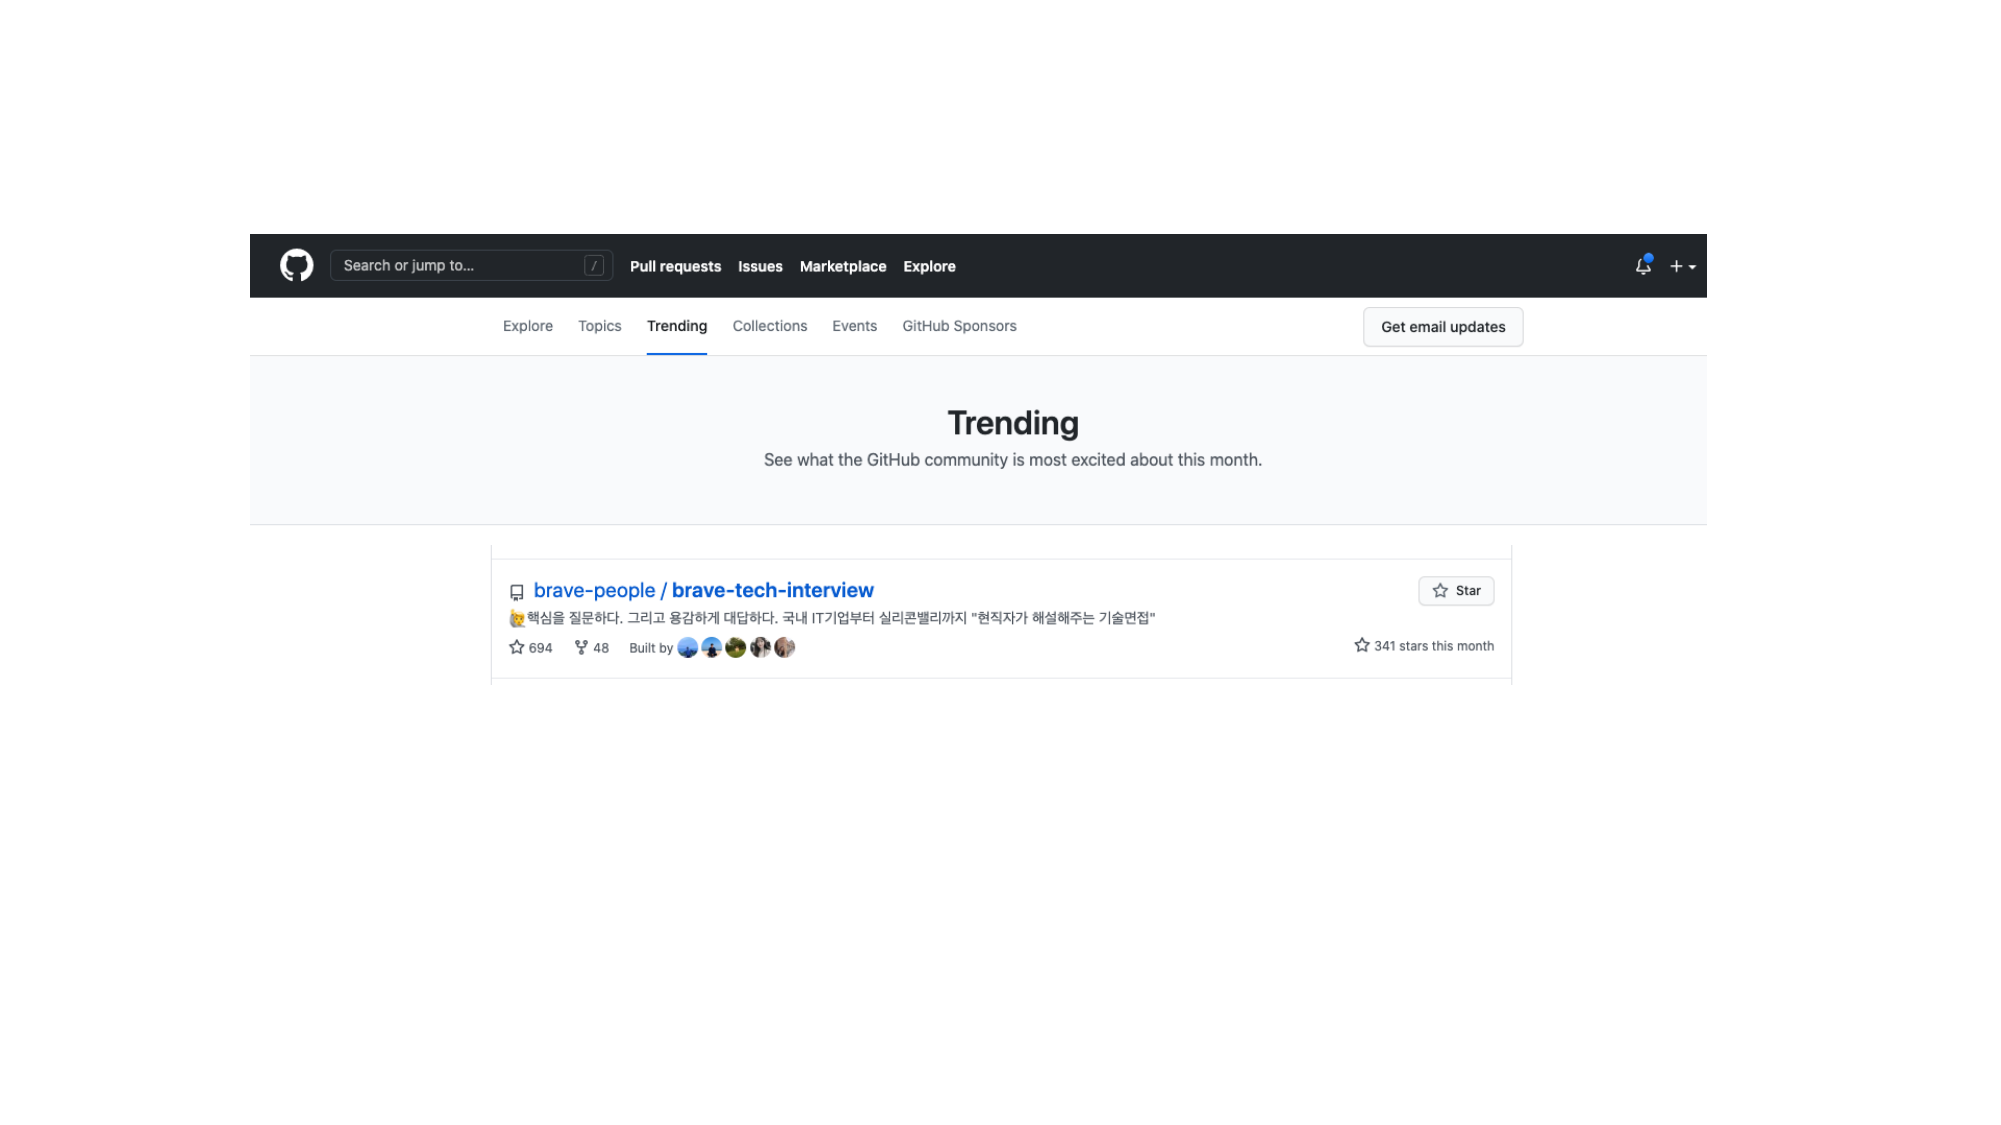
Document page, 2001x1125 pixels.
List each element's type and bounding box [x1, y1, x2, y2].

picture [250, 234, 1707, 544]
picture [471, 545, 1529, 685]
